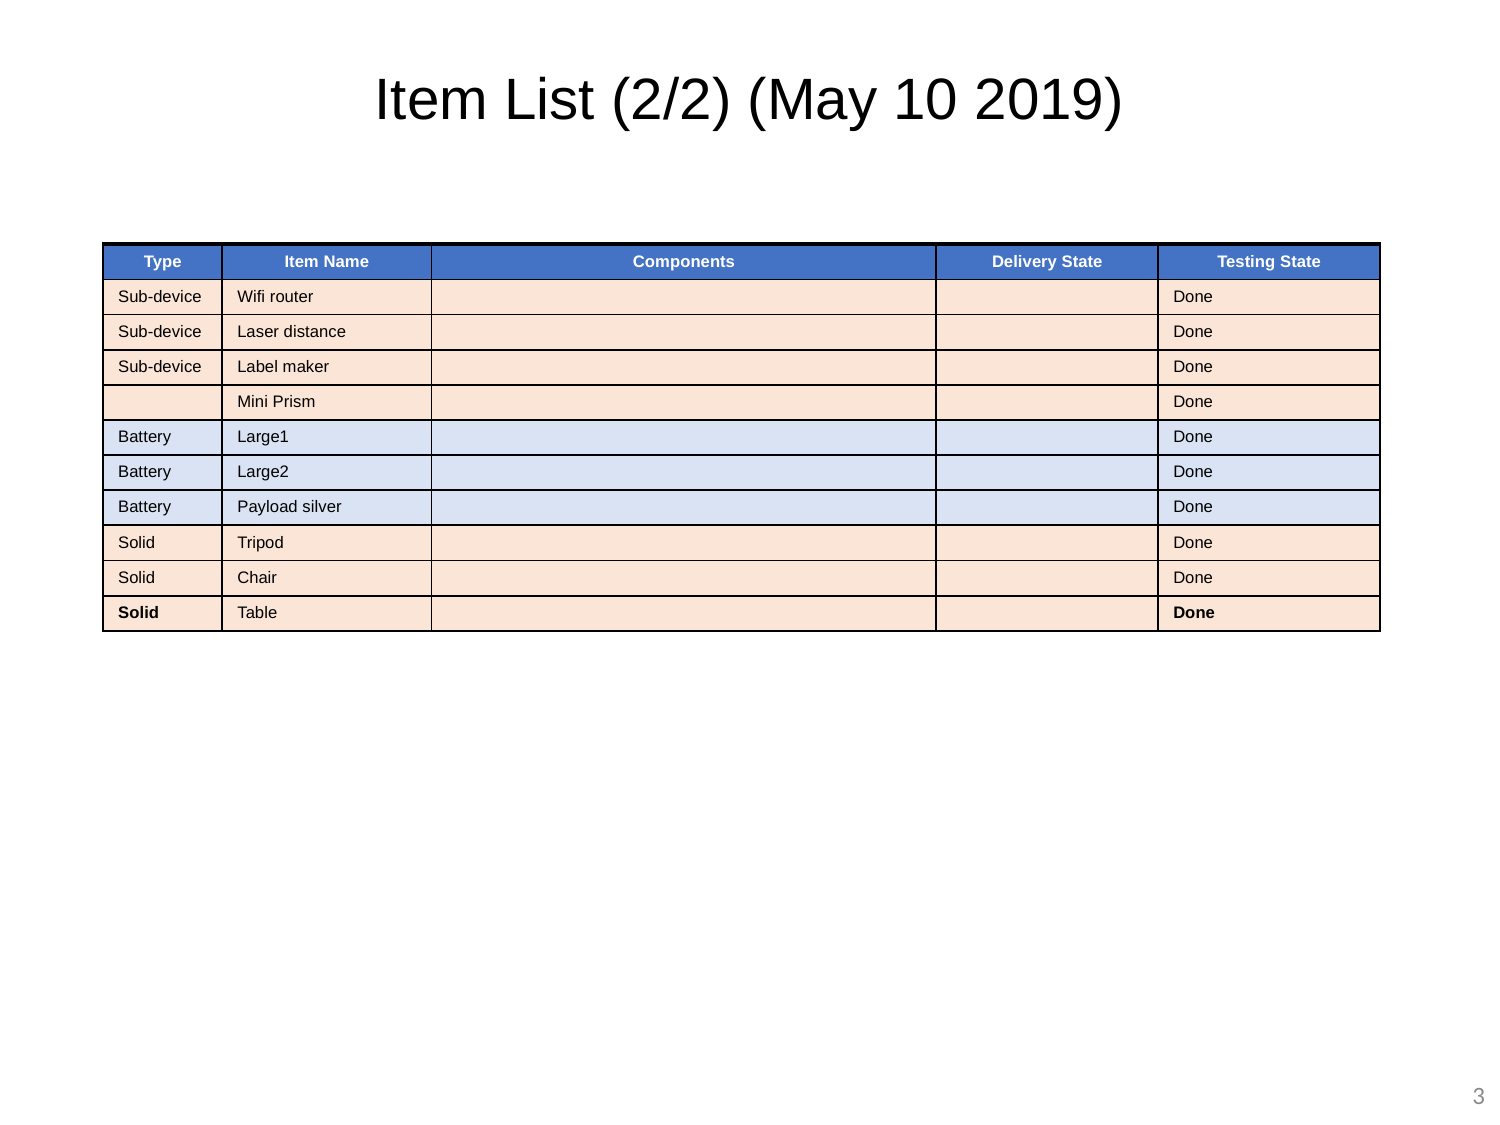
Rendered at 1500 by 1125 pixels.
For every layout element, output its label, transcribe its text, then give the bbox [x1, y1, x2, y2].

table_cell [937, 386, 1157, 419]
table_header Delivery State [937, 246, 1157, 279]
table_cell [937, 351, 1157, 384]
table_cell [432, 280, 935, 314]
table_cell Done [1159, 280, 1379, 314]
table_cell Table [223, 597, 431, 630]
table_cell Done [1159, 561, 1379, 595]
table_cell Laser distance [223, 315, 431, 349]
slide_number 3 [1162, 1065, 1500, 1125]
table_cell Label maker [223, 351, 431, 384]
table_cell [937, 280, 1157, 314]
table_header Testing State [1159, 246, 1379, 279]
table_cell Solid [104, 597, 221, 630]
table_header Type [104, 246, 221, 279]
table_cell Battery [104, 491, 221, 524]
table_cell [432, 456, 935, 489]
table_cell Sub-device [104, 351, 221, 384]
title Item List (2/2) (May 10 2019) [103, 59, 1397, 142]
table_cell [104, 386, 221, 419]
table_cell Sub-device [104, 280, 221, 314]
table_cell Done [1159, 526, 1379, 560]
table_cell [937, 561, 1157, 595]
table_cell Mini Prism [223, 386, 431, 419]
table_cell Payload silver [223, 491, 431, 524]
table_header Item Name [223, 246, 431, 279]
table_cell [432, 491, 935, 524]
table_cell [937, 421, 1157, 454]
table_cell Large1 [223, 421, 431, 454]
table_cell Done [1159, 386, 1379, 419]
table_cell [432, 421, 935, 454]
table_cell Sub-device [104, 315, 221, 349]
table_cell Done [1159, 597, 1379, 630]
table_cell [432, 386, 935, 419]
table_cell [937, 597, 1157, 630]
table_cell Battery [104, 456, 221, 489]
table_cell Done [1159, 421, 1379, 454]
table_cell [432, 597, 935, 630]
table_cell Done [1159, 491, 1379, 524]
table_cell [937, 315, 1157, 349]
table_cell [432, 315, 935, 349]
table_cell Tripod [223, 526, 431, 560]
table_cell [432, 351, 935, 384]
table_cell Chair [223, 561, 431, 595]
table_cell Solid [104, 561, 221, 595]
table_cell [432, 561, 935, 595]
table_cell Solid [104, 526, 221, 560]
table_cell Battery [104, 421, 221, 454]
table_cell [937, 491, 1157, 524]
table_cell Done [1159, 315, 1379, 349]
table_cell Wifi router [223, 280, 431, 314]
table_cell Done [1159, 351, 1379, 384]
table_cell Done [1159, 456, 1379, 489]
table_cell [432, 526, 935, 560]
table_cell Large2 [223, 456, 431, 489]
table_header Components [432, 246, 935, 279]
table_cell [937, 526, 1157, 560]
table_cell [937, 456, 1157, 489]
